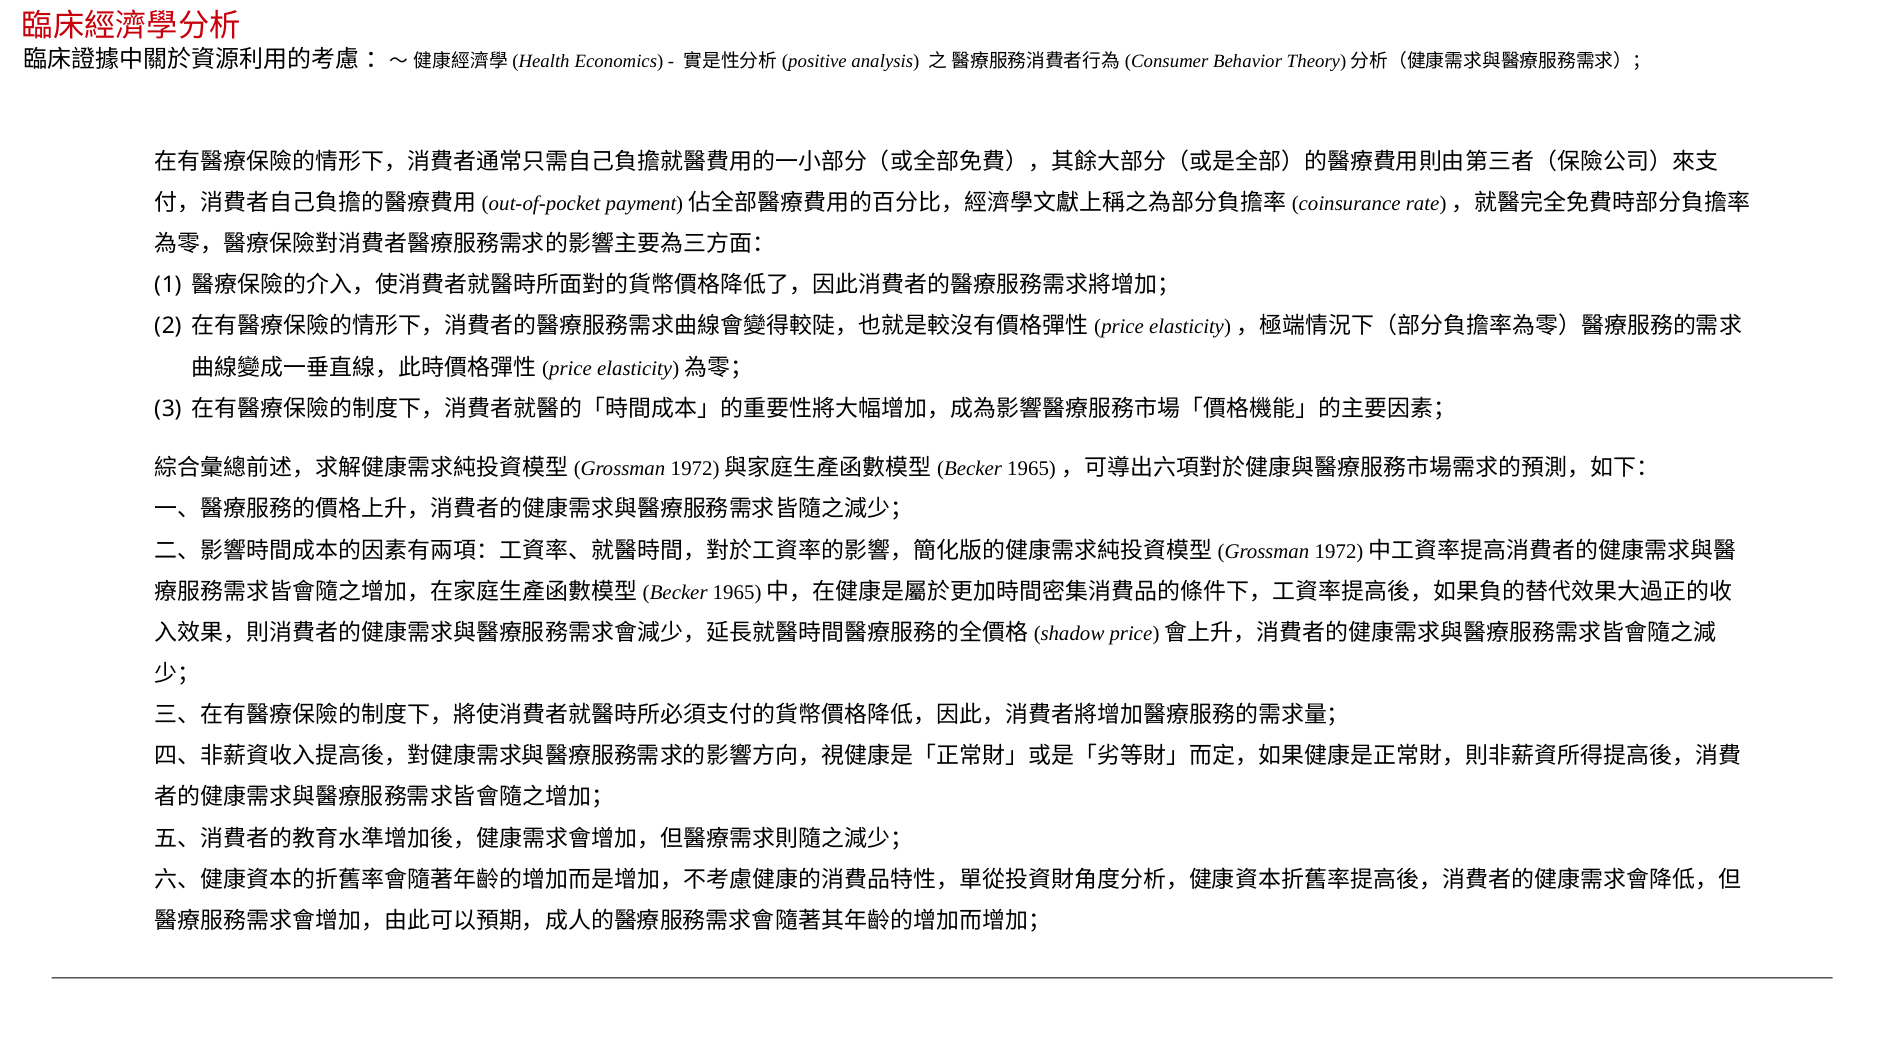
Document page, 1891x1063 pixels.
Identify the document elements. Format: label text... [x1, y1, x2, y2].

text_box 臨床經濟學分析 [6, 6, 1406, 42]
text_box 臨床證據中關於資源利用的考慮 ：～ 健康經濟學(Health Economics) - 實是性分析(positive analysis) 之 醫療服務消費者行為(Consumer Behavior Theory)分析（健康需求與醫療服務需求）； [8, 32, 1718, 80]
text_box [139, 124, 1769, 906]
